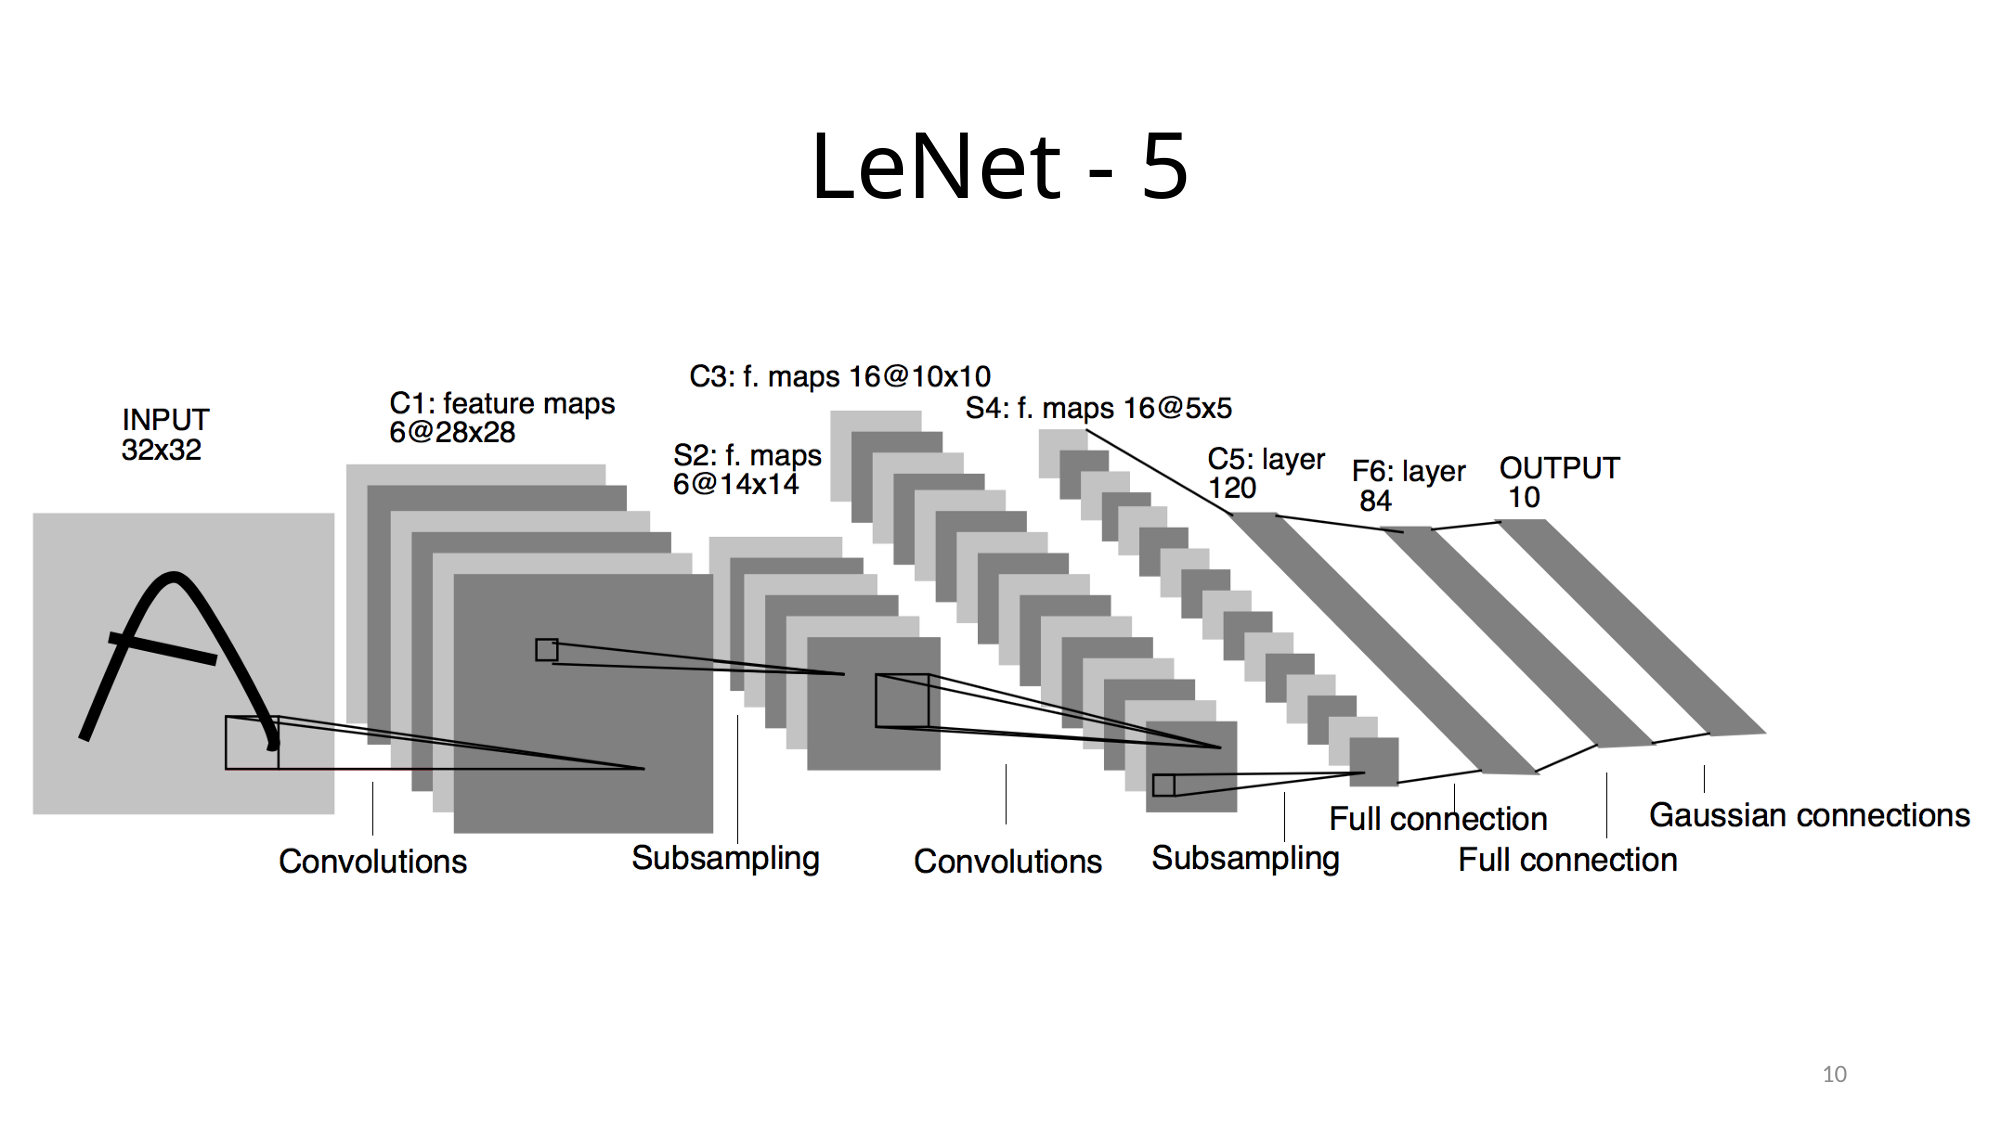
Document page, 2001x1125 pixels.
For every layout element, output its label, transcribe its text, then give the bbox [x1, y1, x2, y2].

title LeNet - 5 [137, 59, 1863, 278]
slide_number 10 [1412, 1042, 1863, 1103]
picture [0, 341, 2000, 894]
